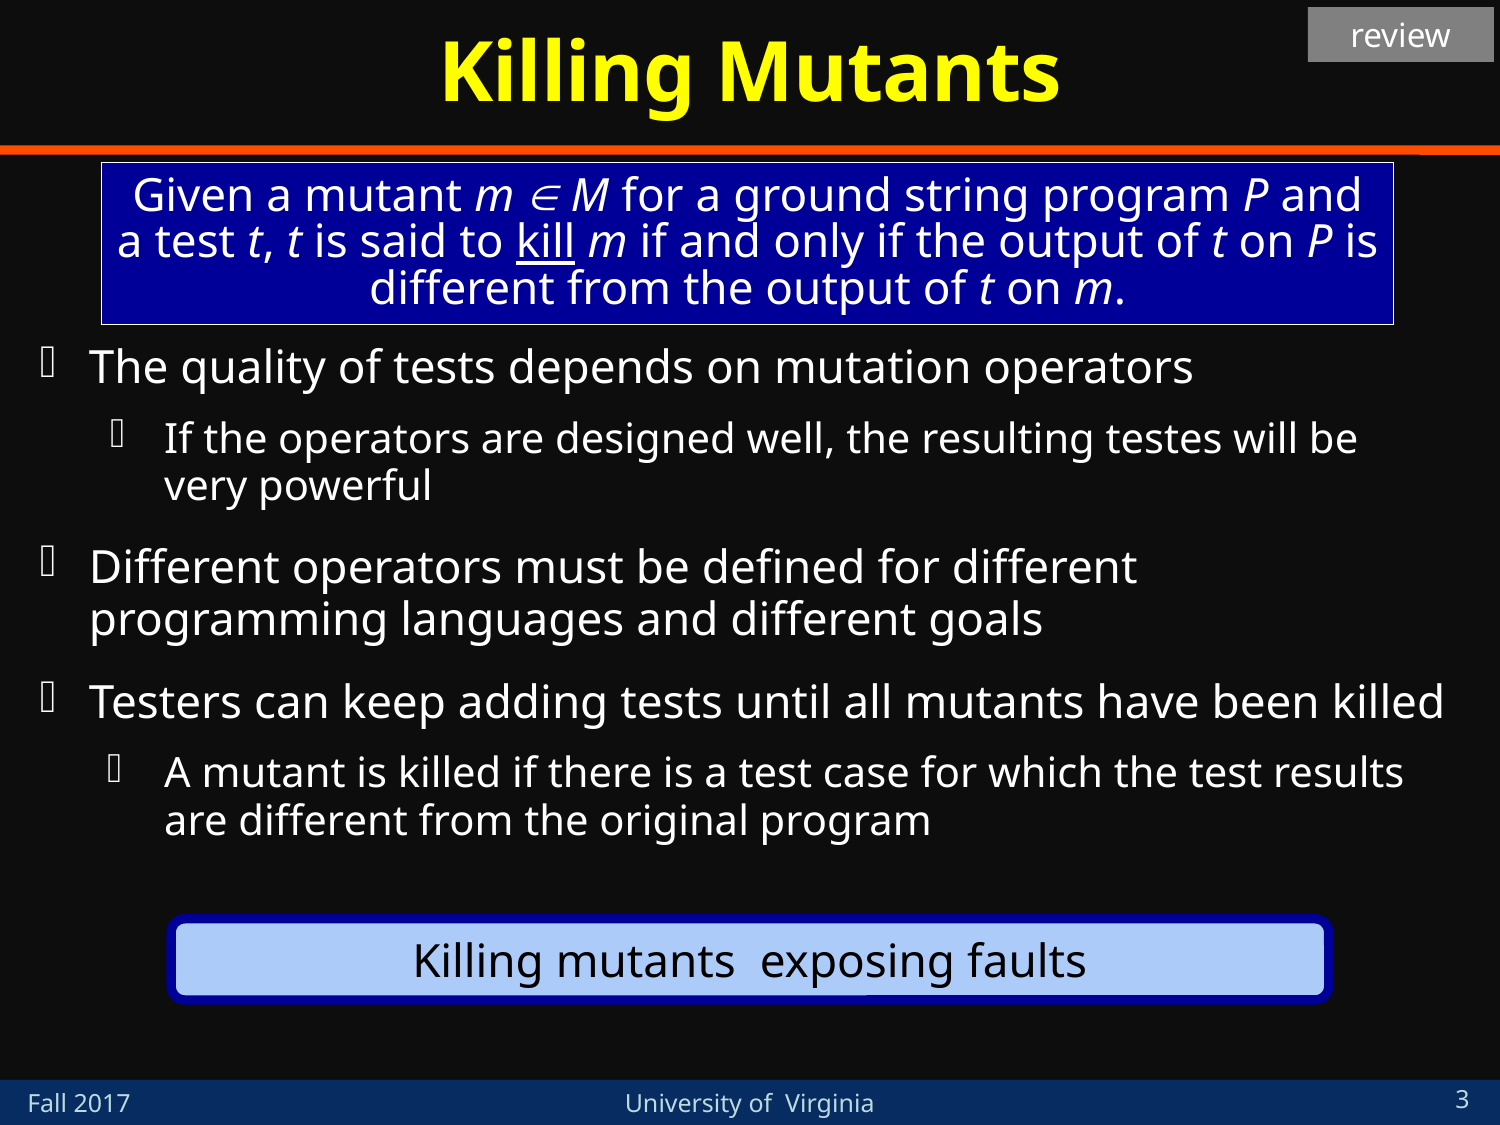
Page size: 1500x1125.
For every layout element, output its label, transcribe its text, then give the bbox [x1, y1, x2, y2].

title Killing Mutants [0, 0, 1500, 150]
text_box review [1307, 7, 1494, 62]
list The quality of tests depends on mutation operators If the operators are designed well, the resulting testes will be very powerful Different operators must be defined for different programming languages and different goals Testers can keep adding tests until all mutants have been killed A mutant is killed if there is a test case for which the test results are different from the original program [24, 334, 1463, 957]
text_box Given a mutant m  M for a ground string program P and a test t, t is said to kill m if and only if the output of t on P is different from the output of t on m. [101, 162, 1394, 325]
